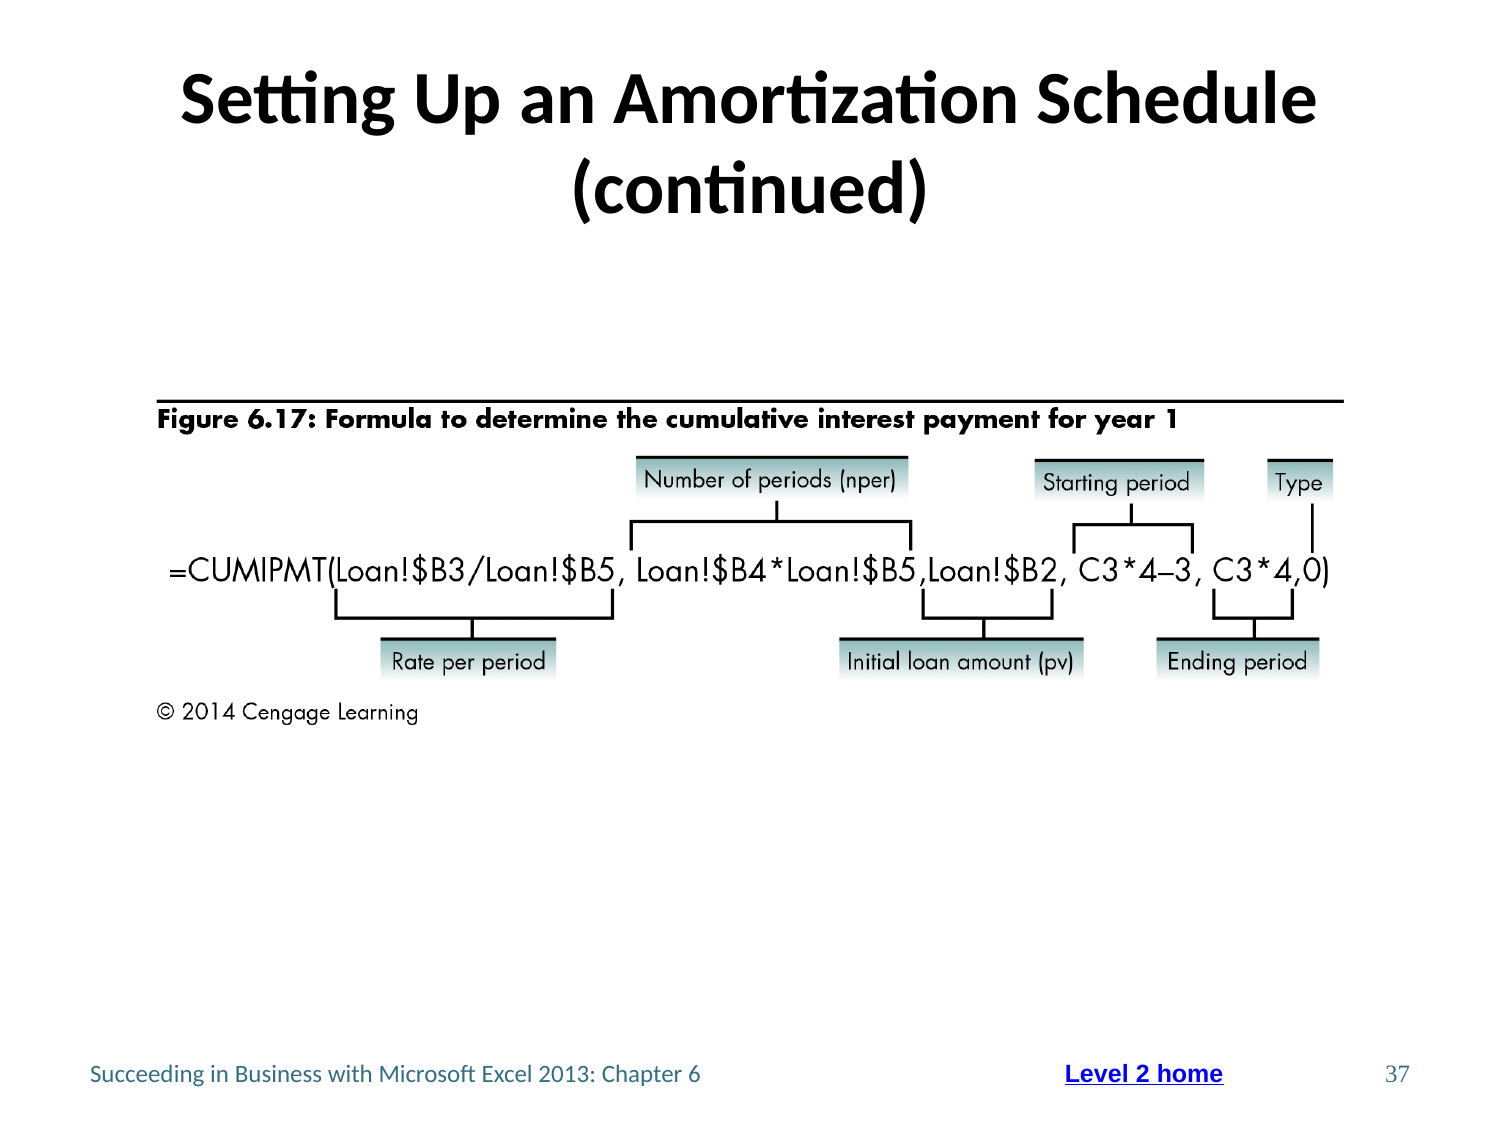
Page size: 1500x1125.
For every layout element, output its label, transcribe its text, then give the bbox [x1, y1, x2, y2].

footer Succeeding in Business with Microsoft Excel 2013: Chapter 6 [75, 1042, 963, 1103]
text_box Level 2 home [1049, 1050, 1288, 1095]
title Setting Up an Amortization Schedule (continued) [75, 45, 1425, 233]
picture [156, 399, 1344, 726]
slide_number 37 [1074, 1042, 1425, 1103]
